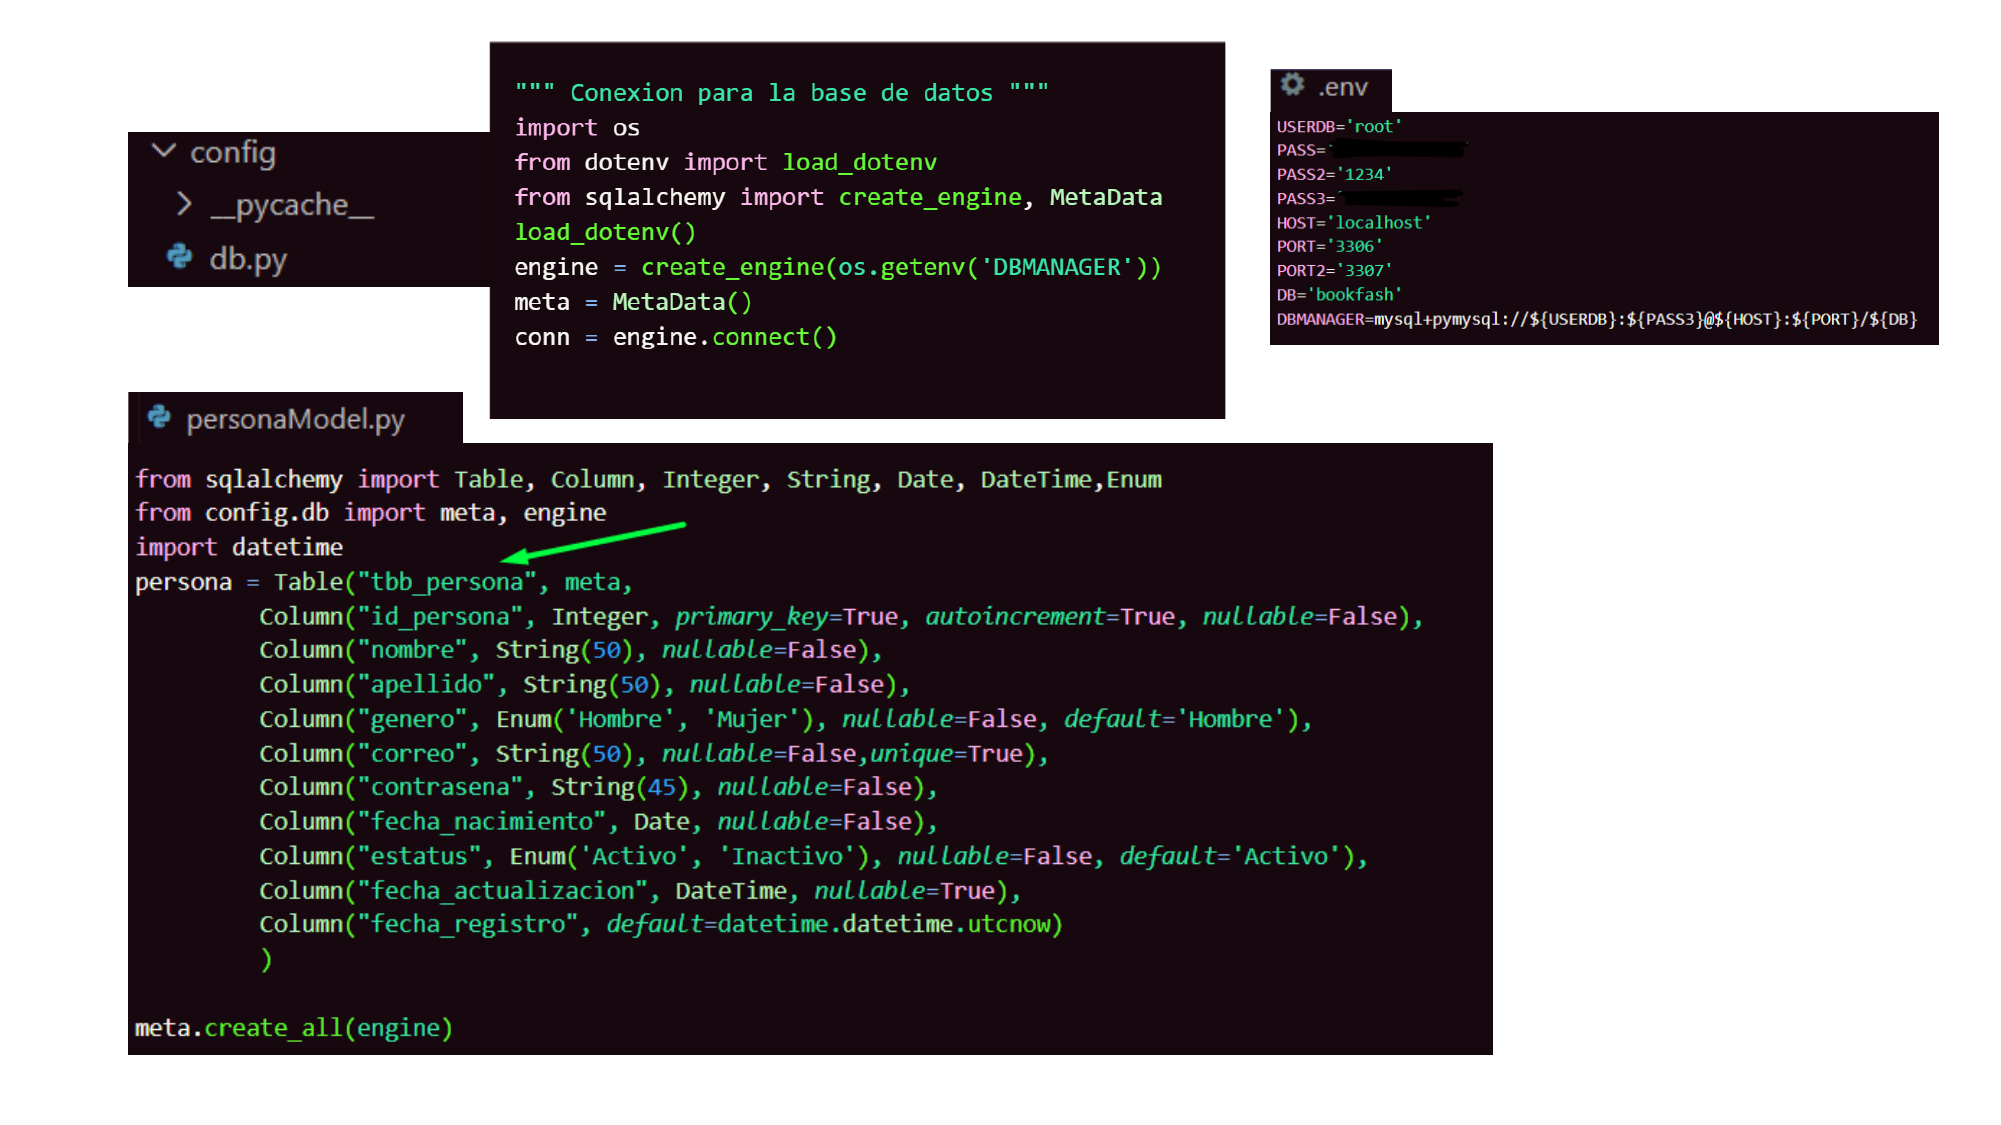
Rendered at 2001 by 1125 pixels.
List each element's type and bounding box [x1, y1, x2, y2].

picture [1270, 69, 1939, 345]
picture [128, 38, 1226, 419]
picture [128, 392, 1494, 1056]
